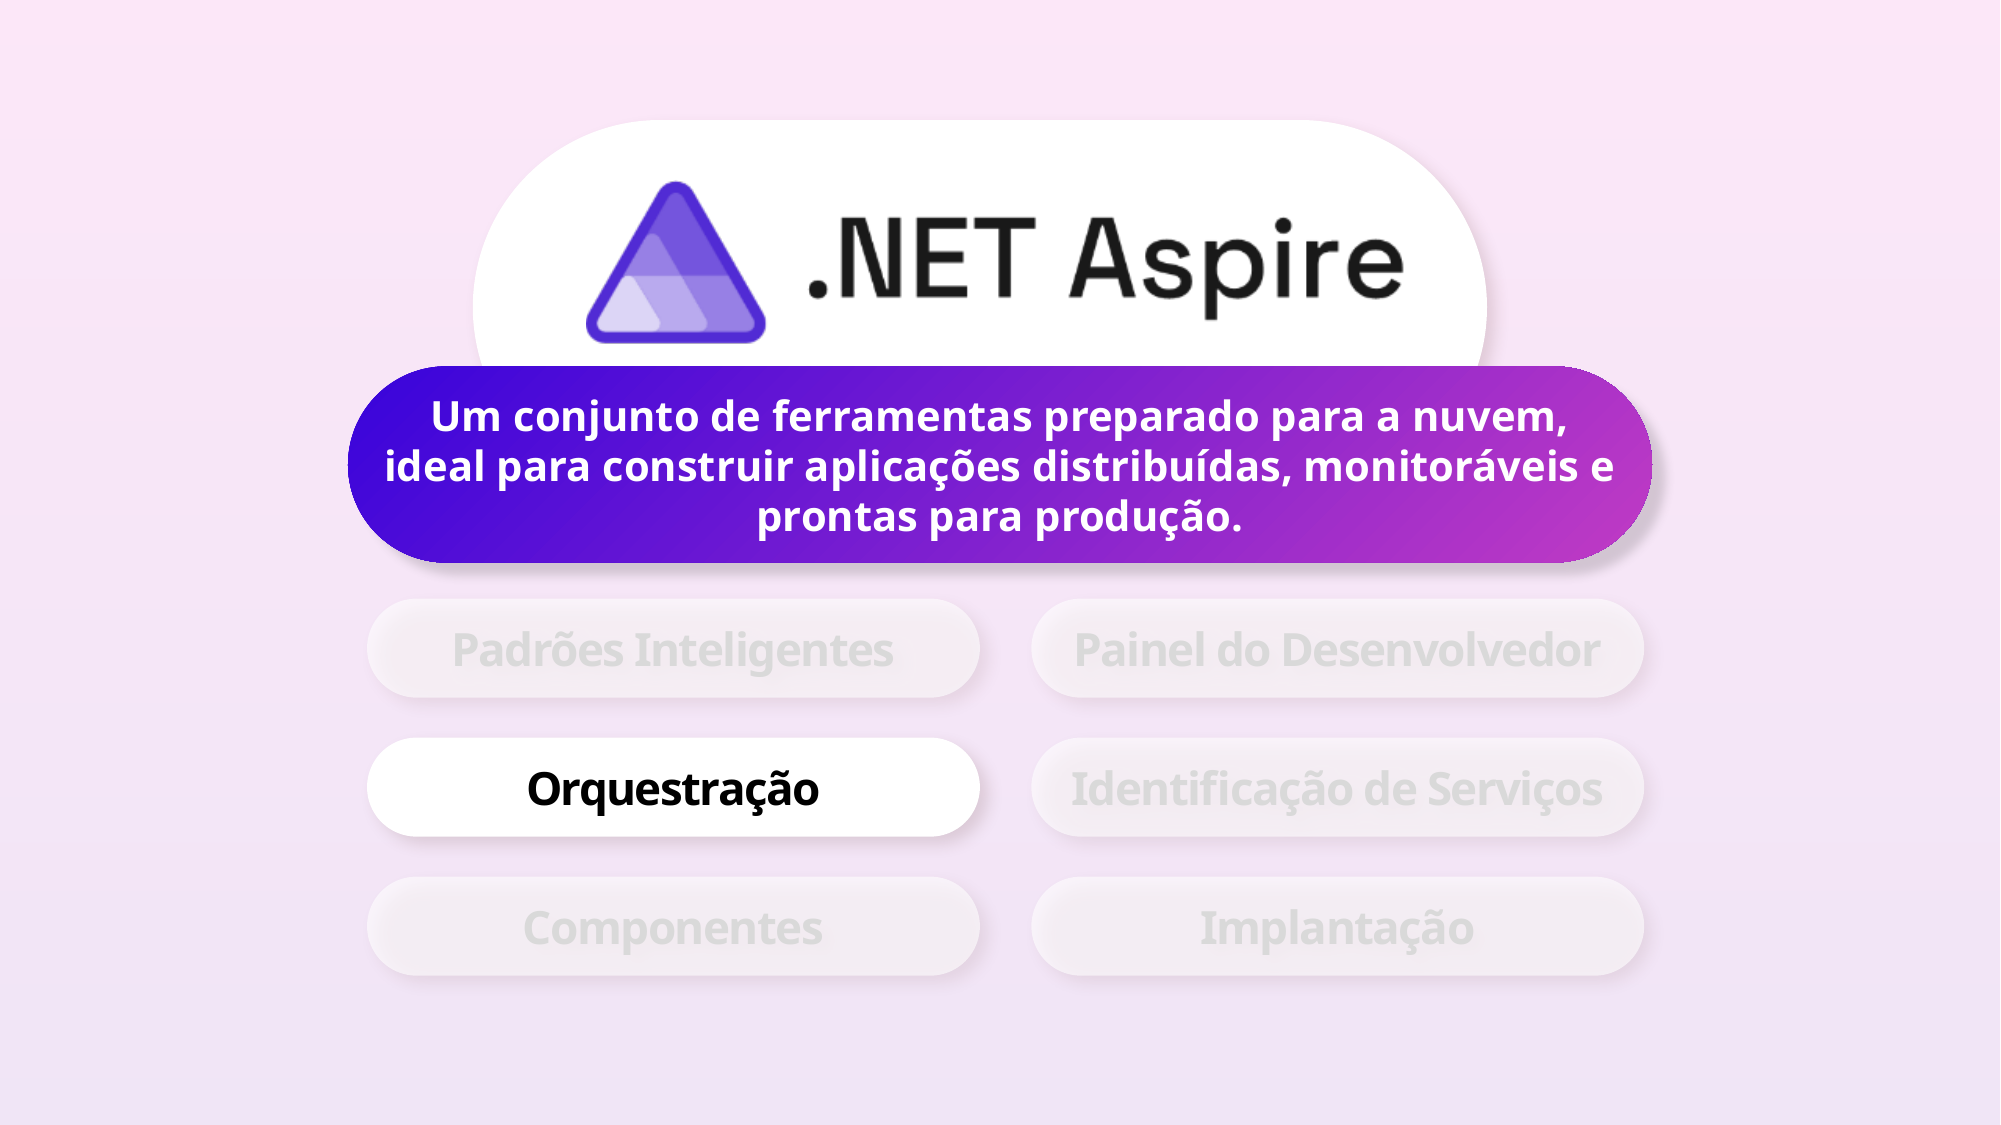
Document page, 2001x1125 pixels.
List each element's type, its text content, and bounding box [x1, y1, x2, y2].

text_box Implantação [1031, 876, 1645, 976]
text_box Padrões Inteligentes [367, 598, 980, 698]
picture [585, 156, 1477, 397]
text_box [472, 120, 1411, 366]
text_box Orquestração [367, 737, 980, 837]
text_box [1477, 246, 1488, 366]
text_box Componentes [367, 876, 980, 976]
text_box Um conjunto de ferramentas preparado para a nuvem, ideal para construir aplicações distribuídas, monitoráveis e prontas para produção. [348, 366, 1653, 563]
text_box Painel do Desenvolvedor [1031, 598, 1645, 698]
text_box Identificação de Serviços [1031, 737, 1645, 837]
